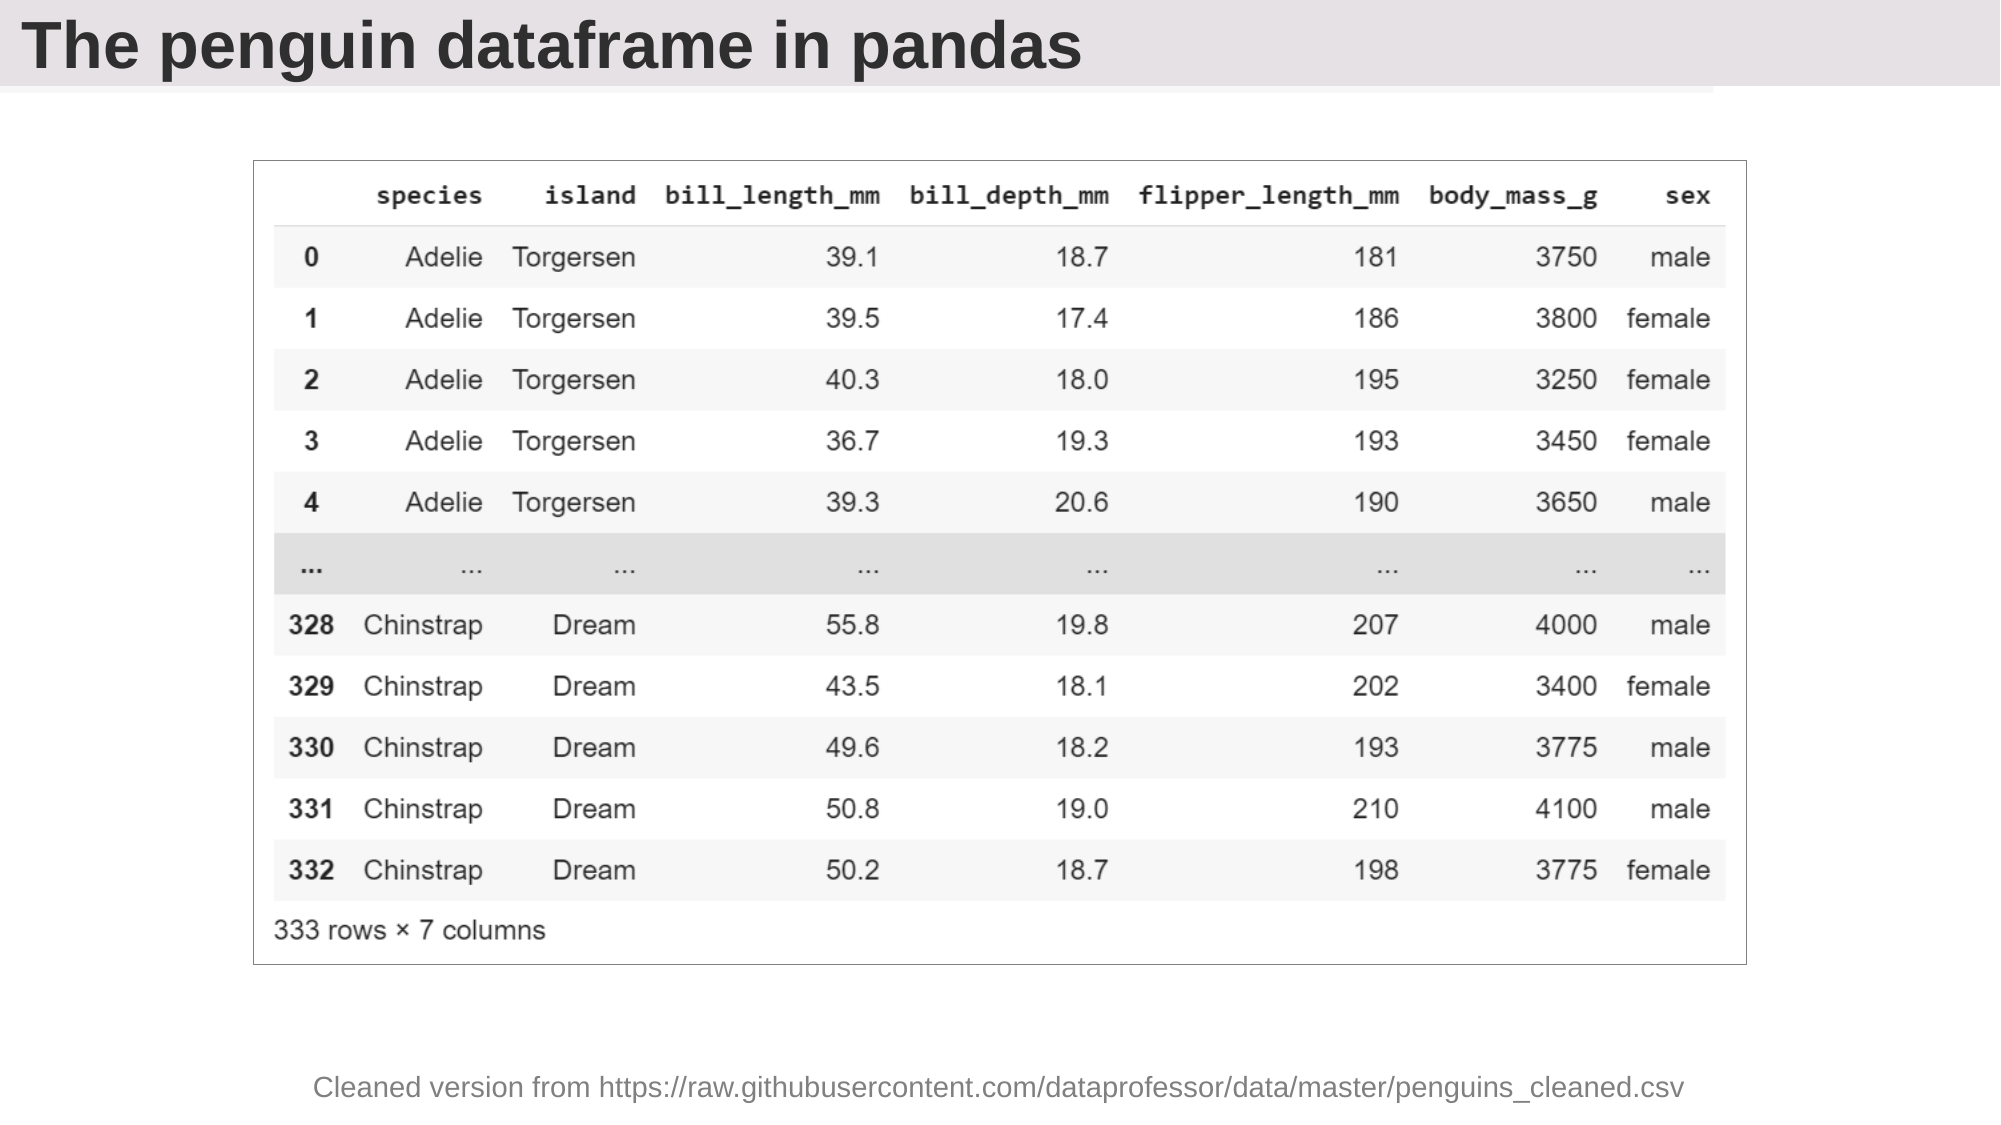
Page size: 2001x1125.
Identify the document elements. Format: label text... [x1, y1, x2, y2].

title The penguin dataframe in pandas [0, 0, 2000, 86]
list Cleaned version from https://raw.githubusercontent.com/dataprofessor/data/master/penguins_cleaned.csv [115, 1059, 1885, 1112]
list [253, 160, 1747, 965]
